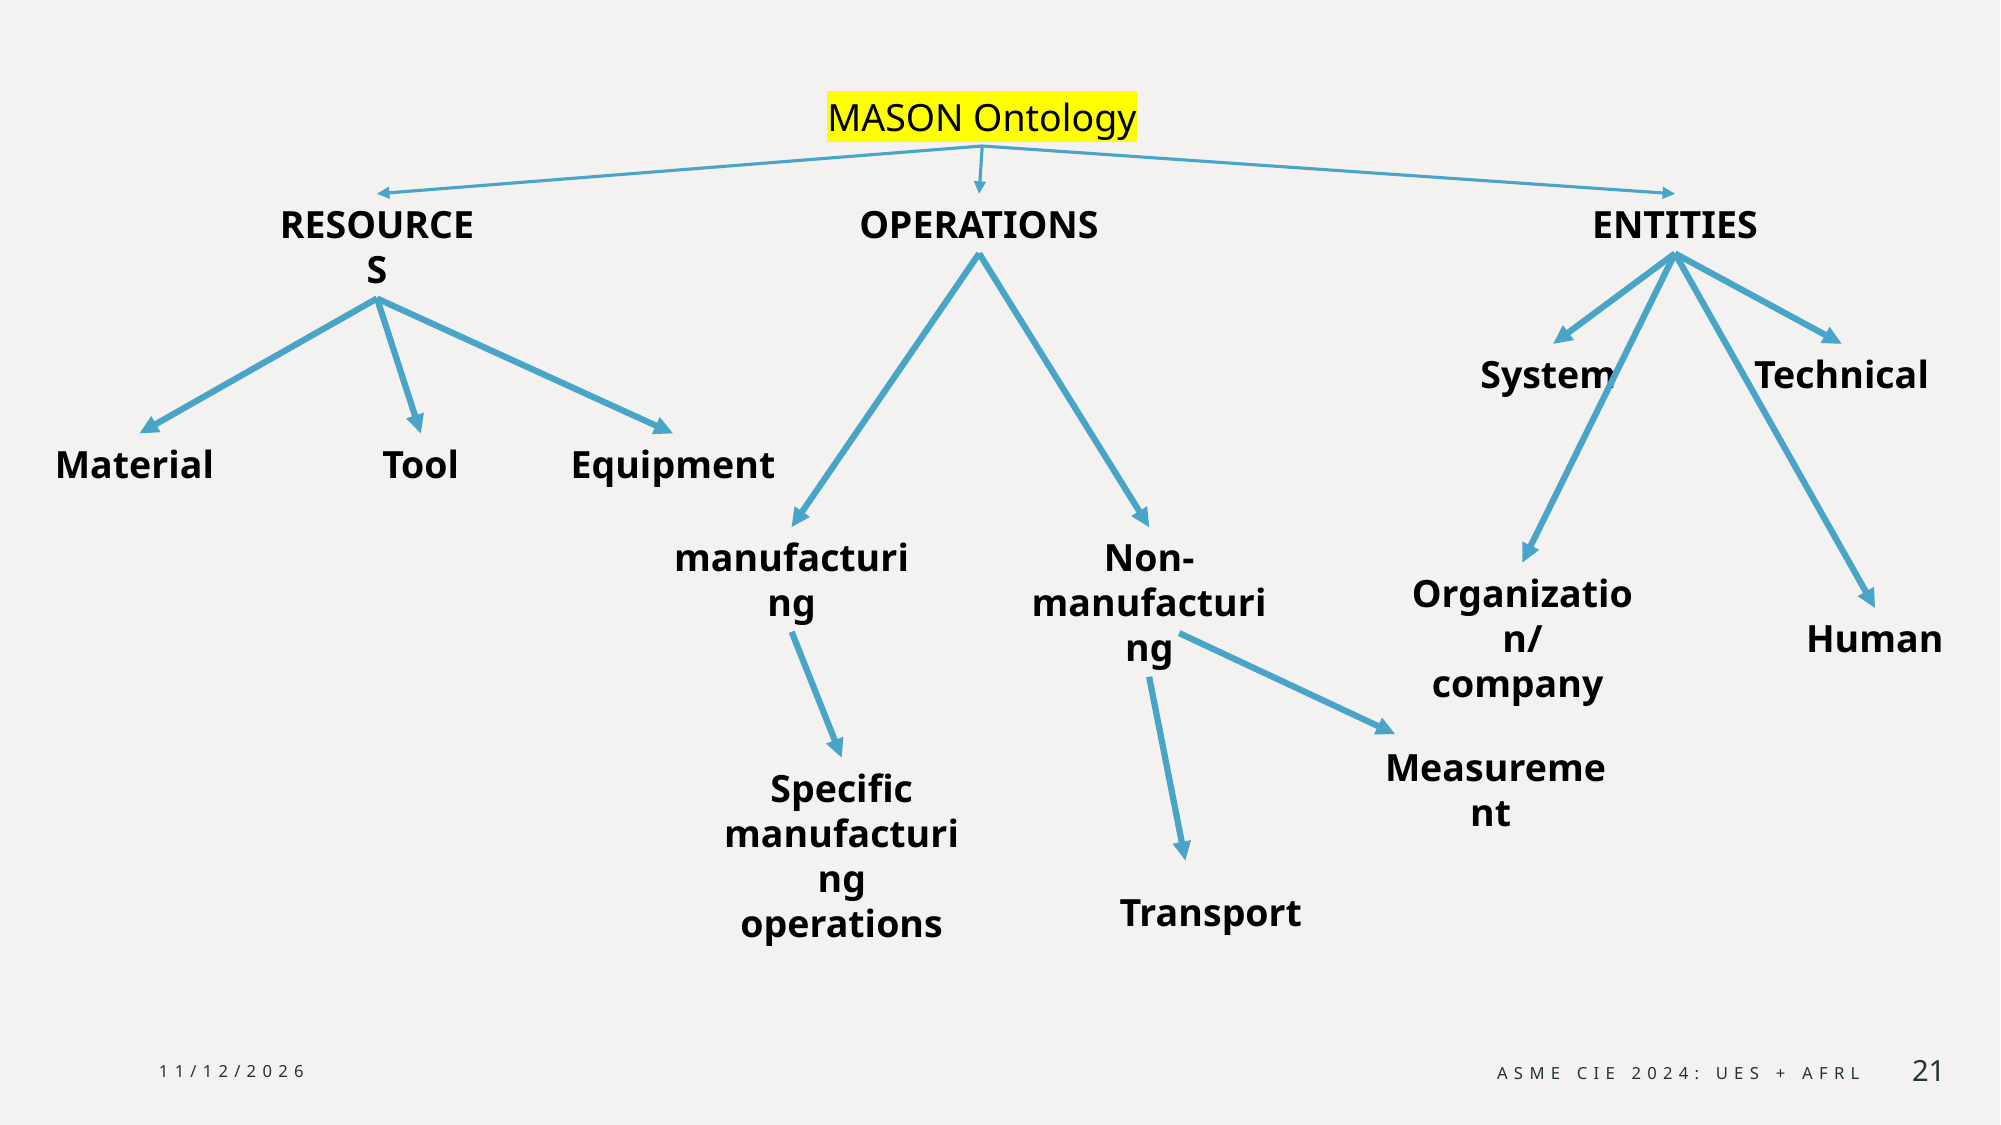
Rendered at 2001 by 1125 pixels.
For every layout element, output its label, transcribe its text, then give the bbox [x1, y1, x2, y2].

text_box manufacturing [654, 527, 930, 632]
text_box Material [20, 433, 259, 493]
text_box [1674, 253, 1876, 609]
slide_number 21 [1875, 1042, 1961, 1103]
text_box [983, 146, 1676, 195]
text_box Organization/ company [1385, 562, 1660, 713]
text_box RESOURCES [258, 193, 496, 253]
text_box System [1415, 343, 1521, 404]
text_box Measurement [1358, 736, 1634, 842]
text_box Human [1737, 607, 2000, 668]
text_box Transport [1078, 881, 1354, 941]
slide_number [143, 1042, 594, 1103]
text_box Non-manufacturing [1011, 527, 1287, 677]
text_box Tool [269, 434, 554, 493]
text_box ENTITIES [1537, 193, 1813, 253]
text_box MASON Ontology [774, 86, 1190, 146]
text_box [791, 587, 843, 758]
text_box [1521, 253, 1674, 563]
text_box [1186, 632, 1396, 735]
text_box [139, 253, 376, 434]
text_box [376, 146, 978, 195]
text_box Specific manufacturing operations [701, 757, 983, 953]
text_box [978, 253, 1150, 528]
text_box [1148, 632, 1186, 861]
text_box OPERATIONS [841, 195, 1117, 253]
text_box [376, 253, 674, 434]
text_box Technical [1876, 343, 1980, 404]
text_box Equipment [554, 433, 791, 493]
footer ASME CIE 2024: UES + AFRL [1170, 1042, 1875, 1103]
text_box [978, 146, 983, 195]
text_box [791, 253, 978, 528]
